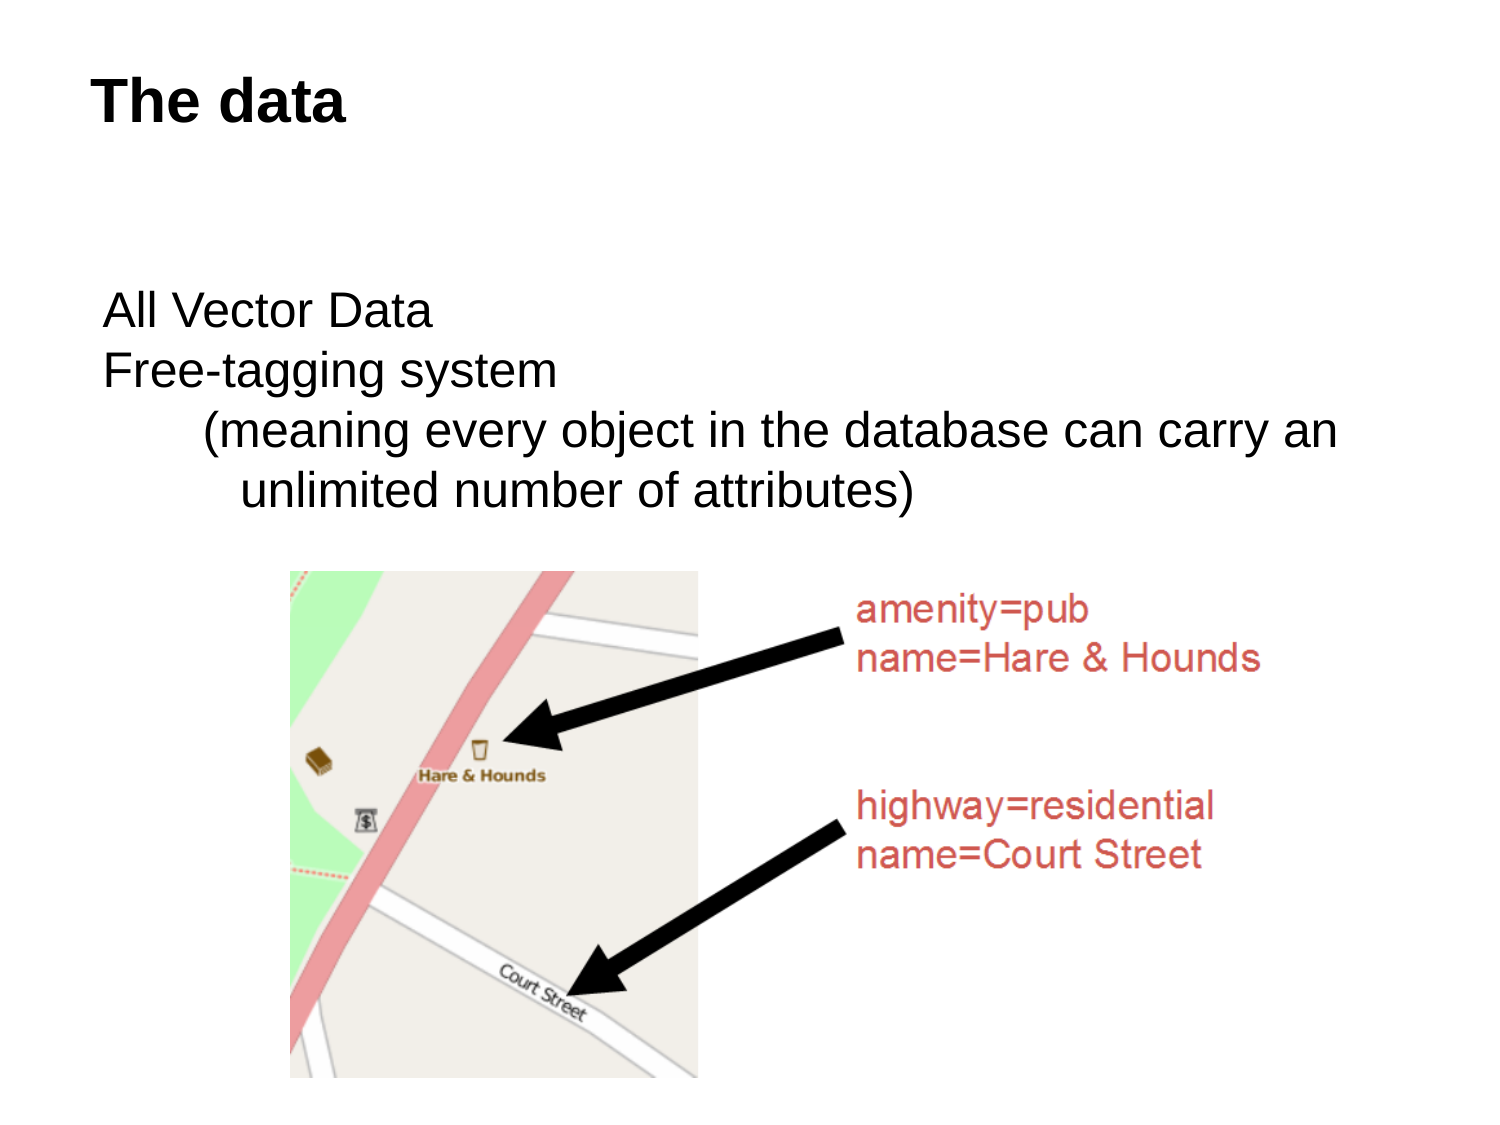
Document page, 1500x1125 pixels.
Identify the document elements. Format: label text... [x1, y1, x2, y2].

list All Vector Data Free-tagging system (meaning every object in the database can carry an unlimited number of attributes) [75, 262, 1425, 1078]
picture [289, 570, 1287, 1078]
title The data [75, 45, 384, 150]
